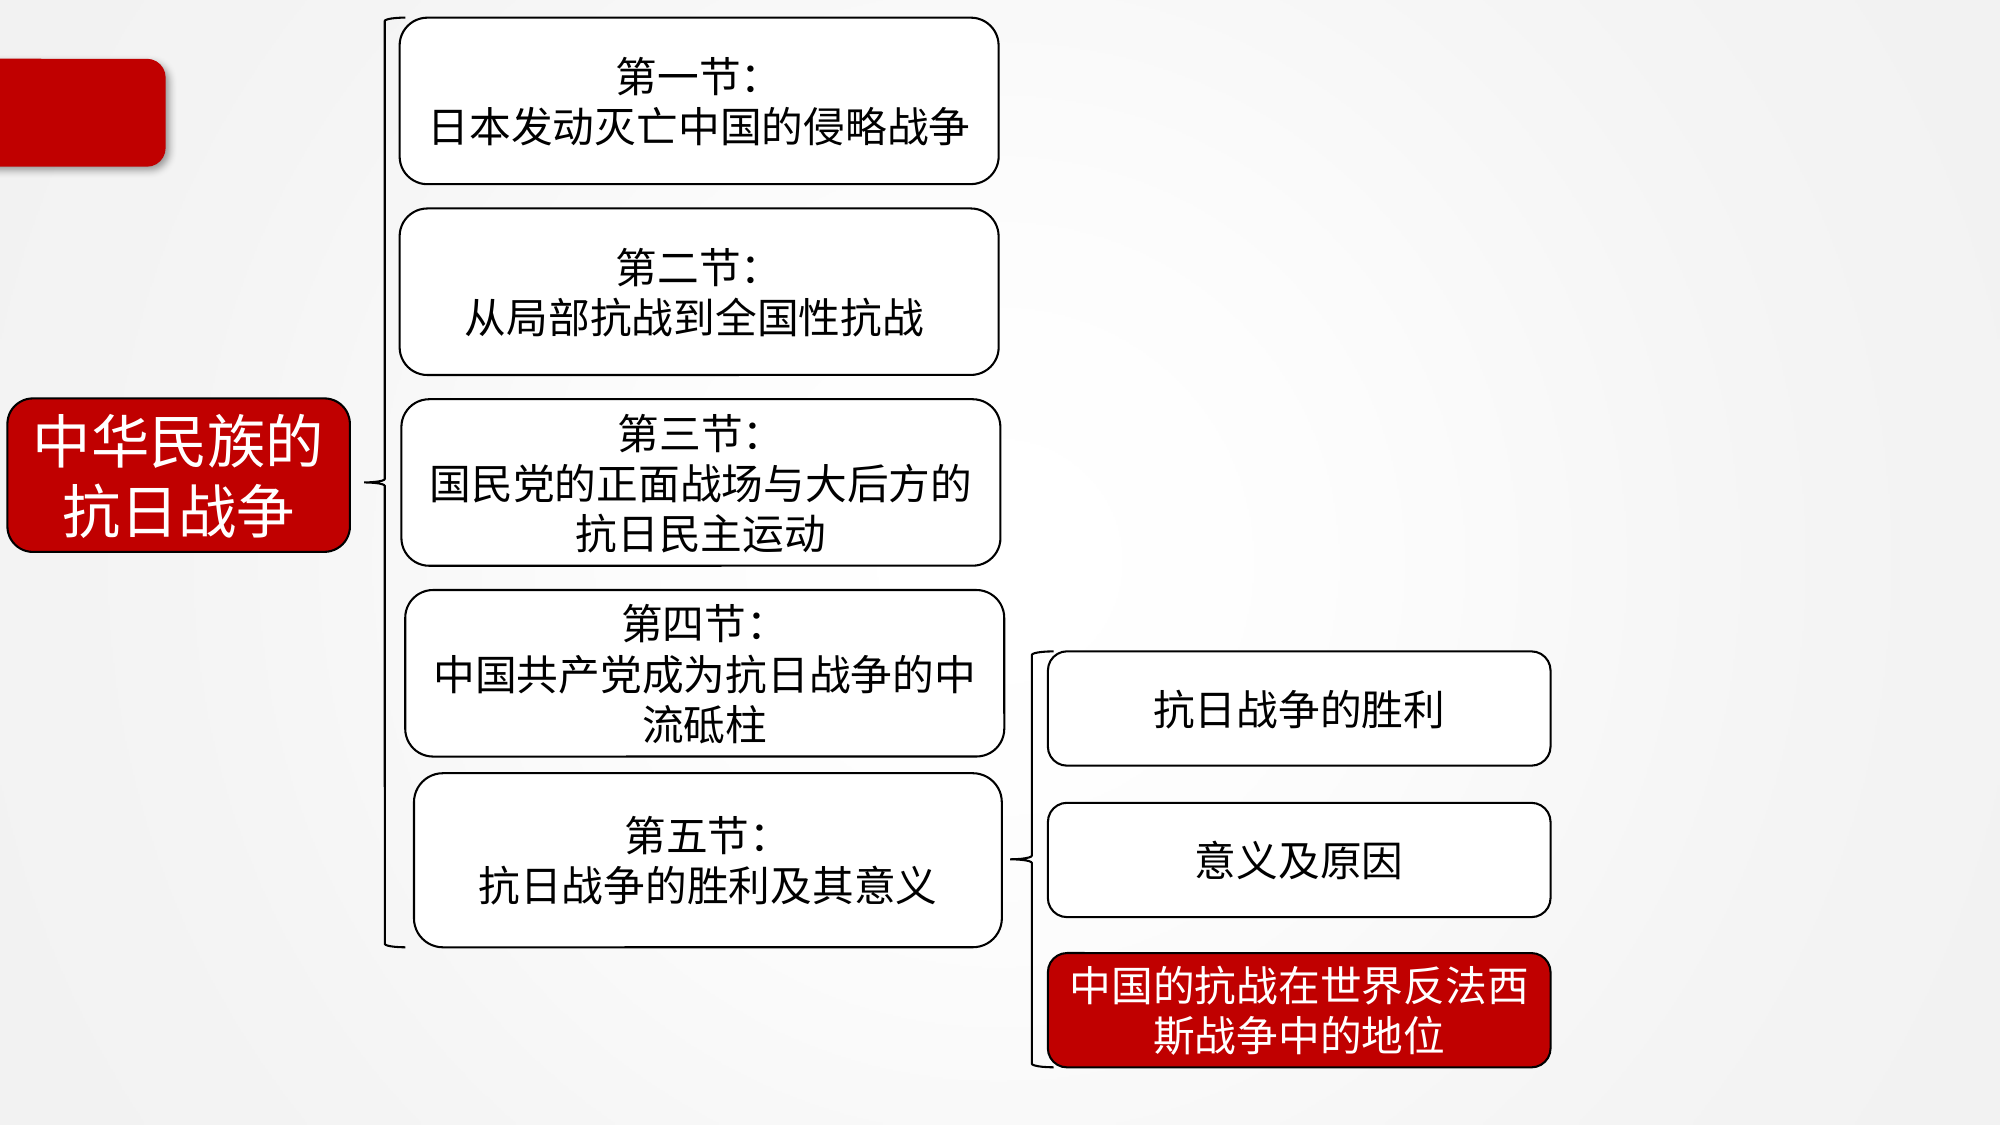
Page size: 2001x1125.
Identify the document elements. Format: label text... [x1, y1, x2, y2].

text_box 第四节： 中国共产党成为抗日战争的中流砥柱 [404, 588, 1006, 758]
text_box [364, 16, 406, 949]
text_box 第五节： 抗日战争的胜利及其意义 [412, 772, 1003, 949]
text_box 中华民族的抗日战争 [6, 397, 351, 553]
text_box [1010, 650, 1054, 1069]
text_box 第三节： 国民党的正面战场与大后方的抗日民主运动 [400, 398, 1002, 567]
text_box 第一节： 日本发动灭亡中国的侵略战争 [398, 16, 1000, 186]
text_box 第二节： 从局部抗战到全国性抗战 [398, 207, 1000, 377]
text_box 中国的抗战在世界反法西斯战争中的地位 [1046, 951, 1552, 1069]
text_box 抗日战争的胜利 [1046, 650, 1552, 767]
text_box 意义及原因 [1046, 801, 1552, 919]
picture [0, 0, 2000, 1125]
